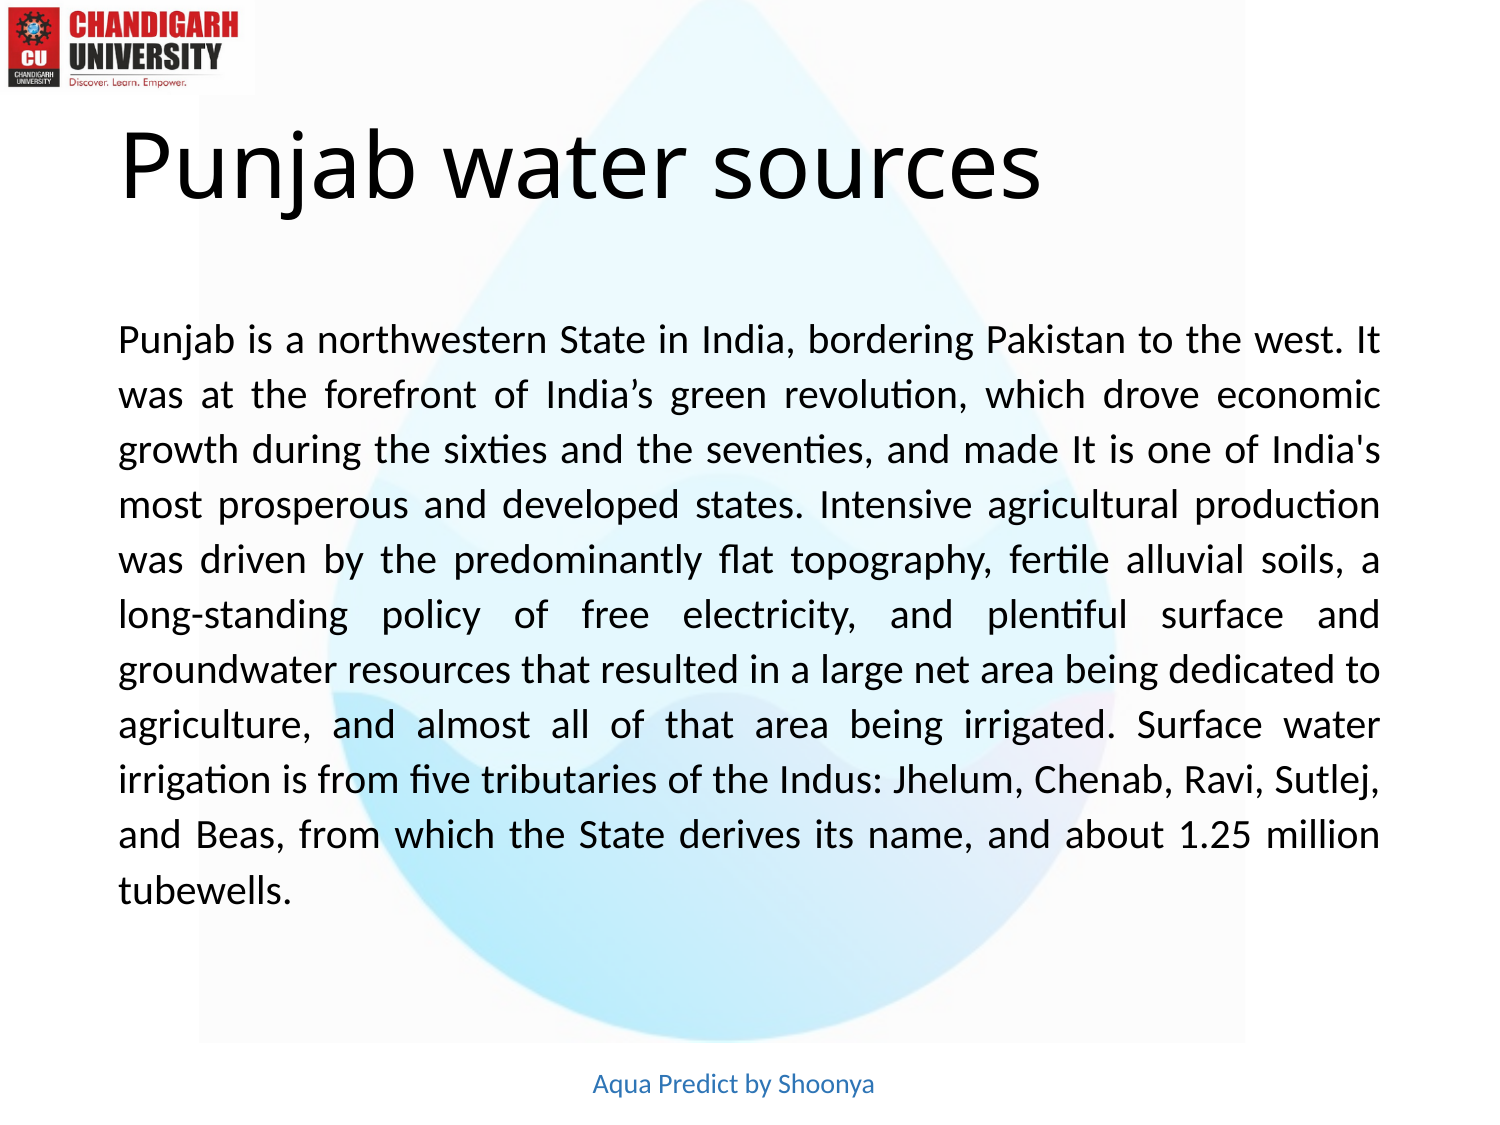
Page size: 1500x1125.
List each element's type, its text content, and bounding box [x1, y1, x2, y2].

title Punjab water sources [103, 59, 1397, 278]
list Punjab is a northwestern State in India, bordering Pakistan to the west. It was at the forefront of India’s green revolution, which drove economic growth during the sixties and the seventies, and made It is one of India's most prosperous and developed states. Intensive agricultural production was driven by the predominantly flat topography, fertile alluvial soils, a long-standing policy of free electricity, and plentiful surface and groundwater resources that resulted in a large net area being dedicated to agriculture, and almost all of that area being irrigated. Surface water irrigation is from five tributaries of the Indus: Jhelum, Chenab, Ravi, Sutlej, and Beas, from which the State derives its name, and about 1.25 million tubewells. [103, 299, 1397, 1014]
picture [0, 0, 255, 95]
